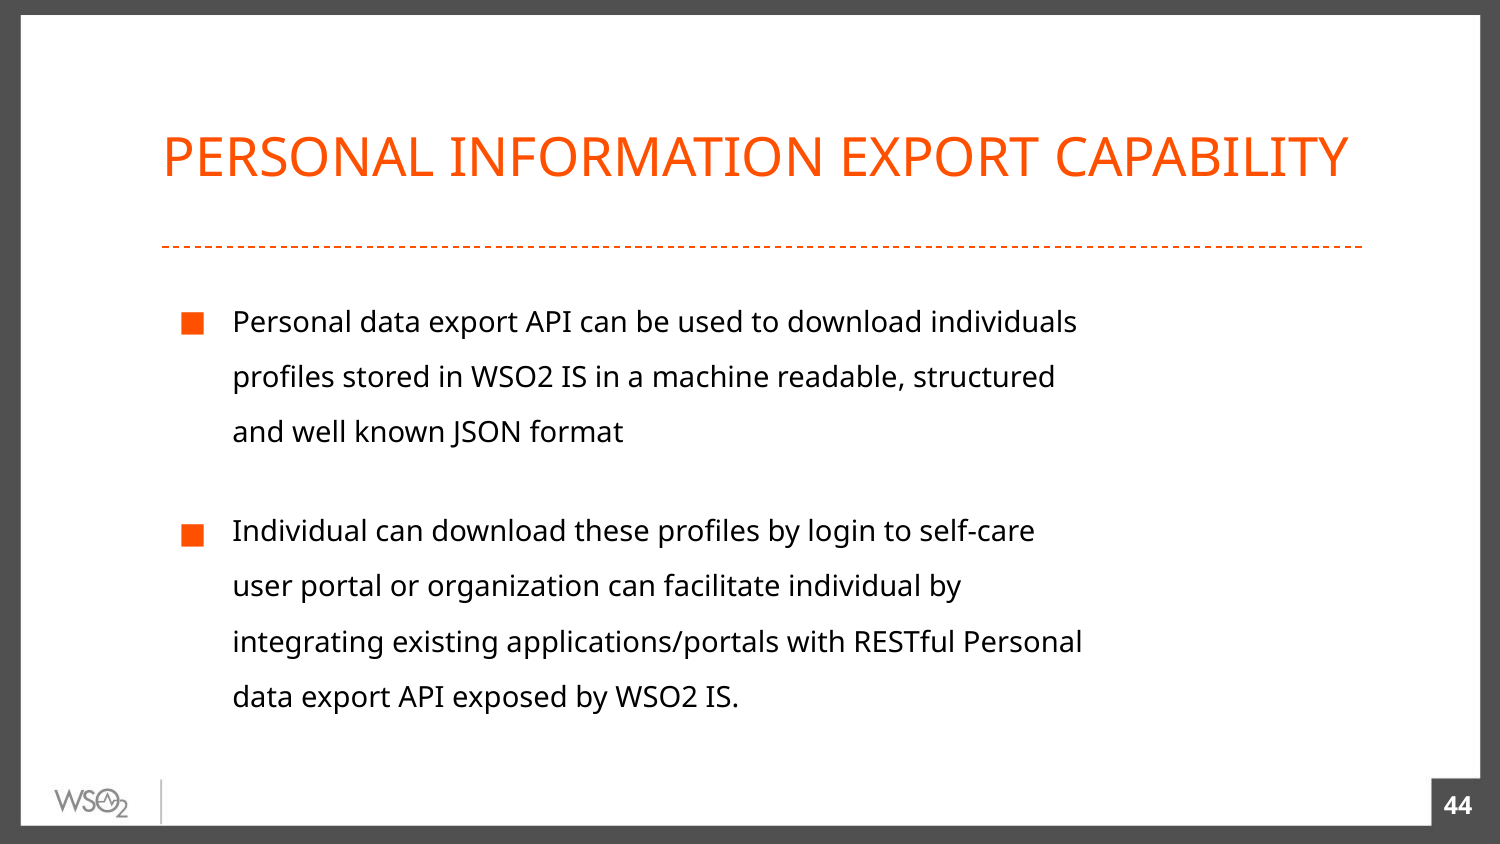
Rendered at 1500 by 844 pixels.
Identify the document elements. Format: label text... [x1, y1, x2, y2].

picture [0, 0, 1500, 844]
list Personal data export API can be used to download individuals profiles stored in WSO2 IS in a machine readable, structured and well known JSON format Individual can download these profiles by login to self-care user portal or organization can facilitate individual by integrating existing applications/portals with RESTful Personal data export API exposed by WSO2 IS. [160, 275, 1114, 739]
title PERSONAL INFORMATION EXPORT CAPABILITY [147, 78, 1373, 207]
slide_number ‹#› [1137, 784, 1488, 830]
